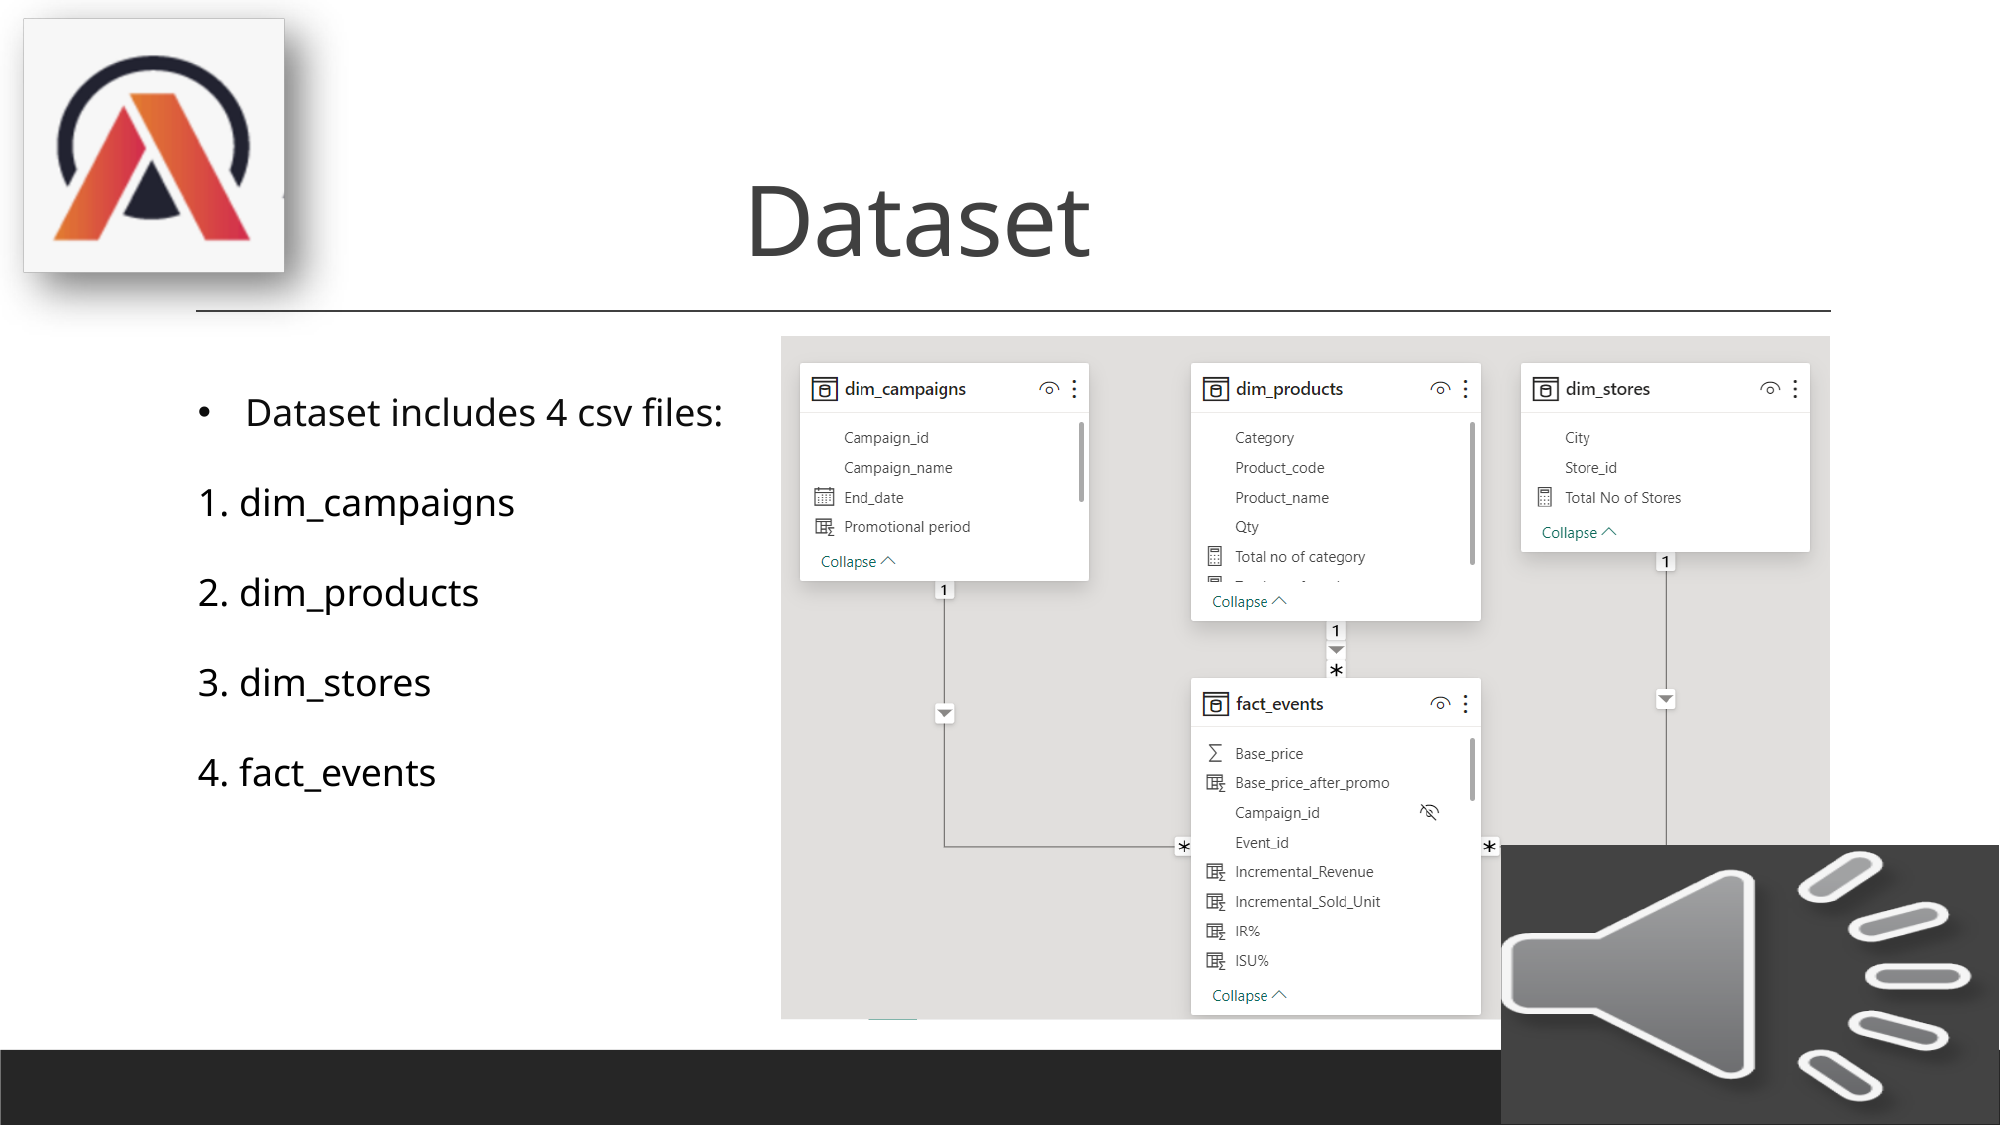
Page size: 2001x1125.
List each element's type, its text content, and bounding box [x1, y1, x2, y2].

text_box Dataset includes 4 csv files: 1. dim_campaigns 2. dim_products 3. dim_stores 4. fact_events [183, 336, 780, 802]
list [0, 0, 349, 338]
title Dataset [385, 47, 1830, 285]
picture [780, 336, 2000, 1125]
